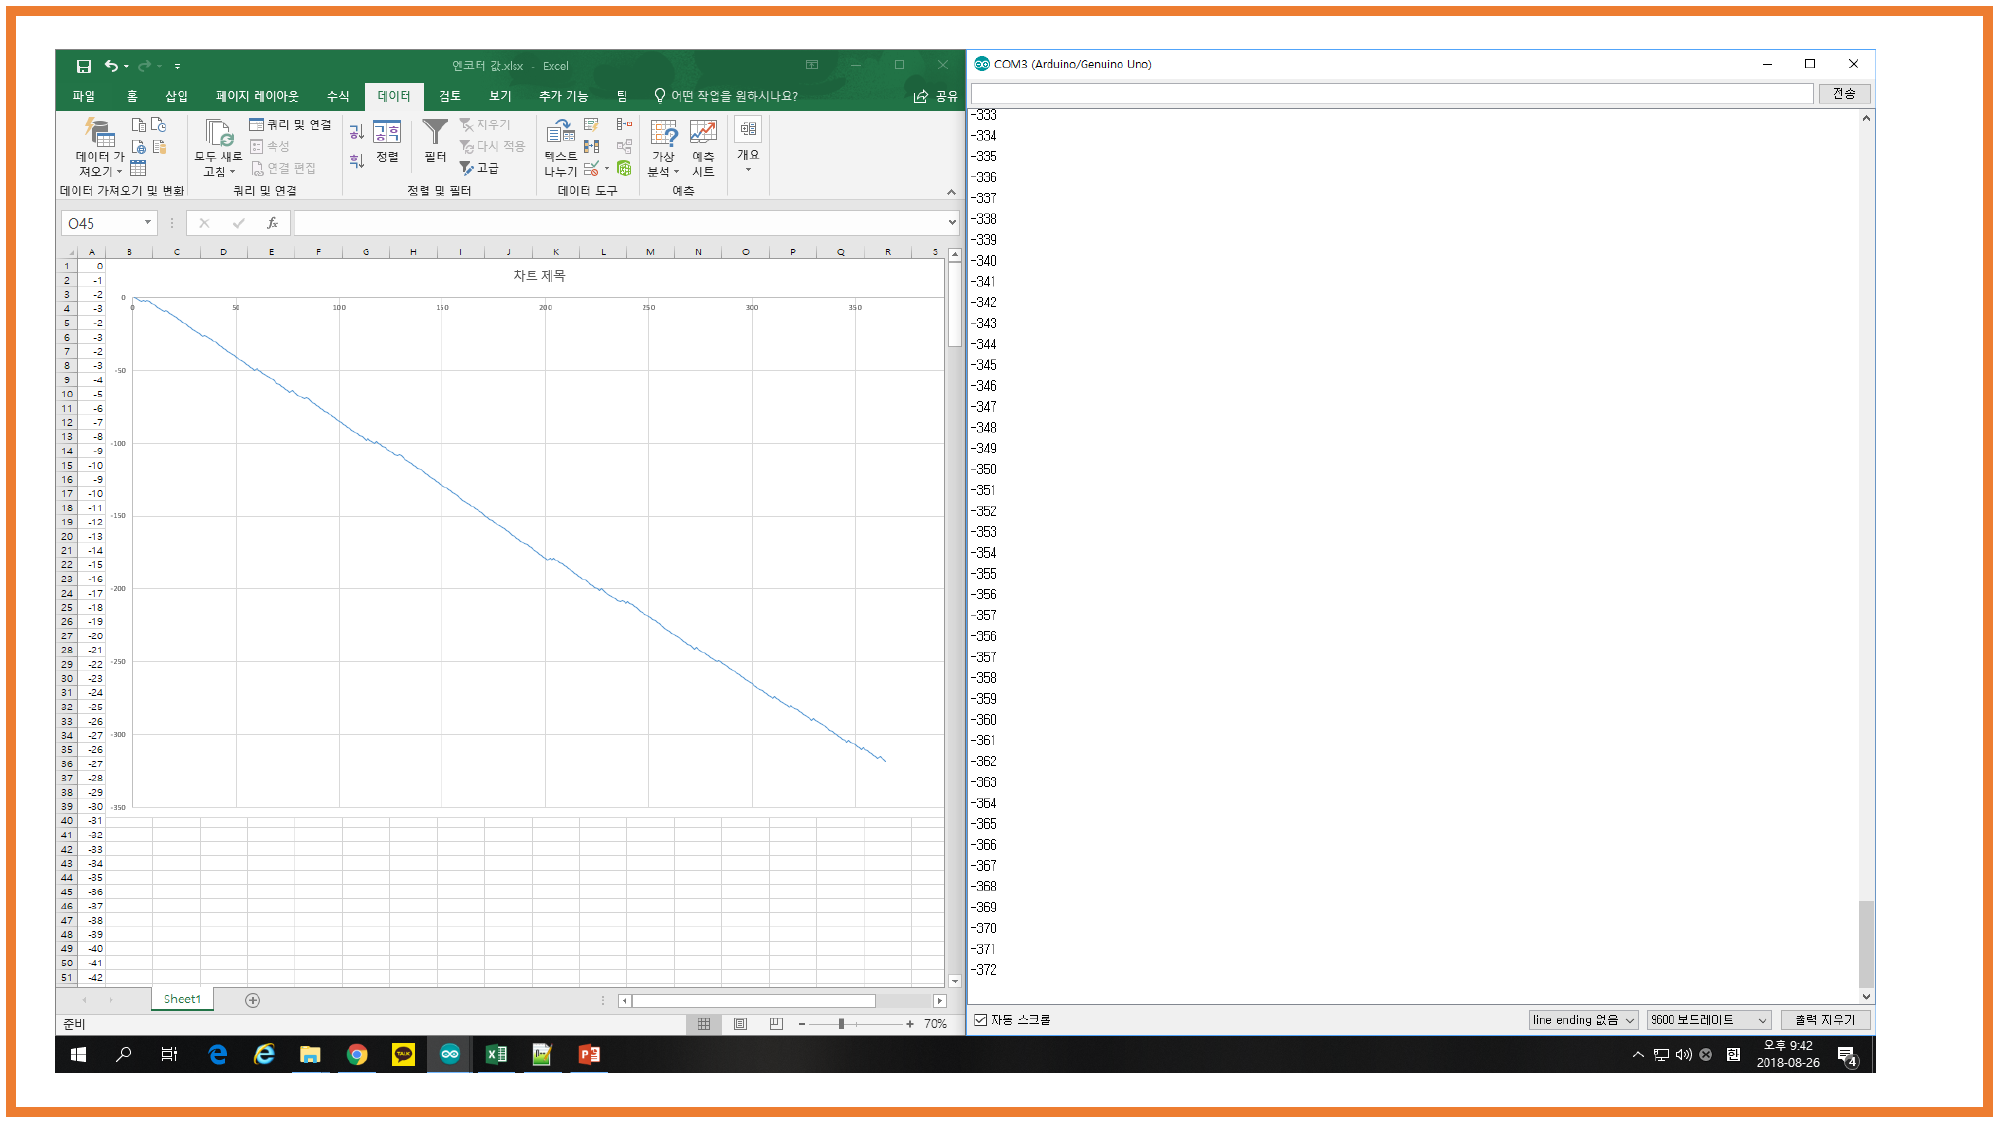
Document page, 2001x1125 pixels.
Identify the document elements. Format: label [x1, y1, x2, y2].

text_box [10, 10, 1989, 1113]
picture [55, 49, 1876, 1073]
